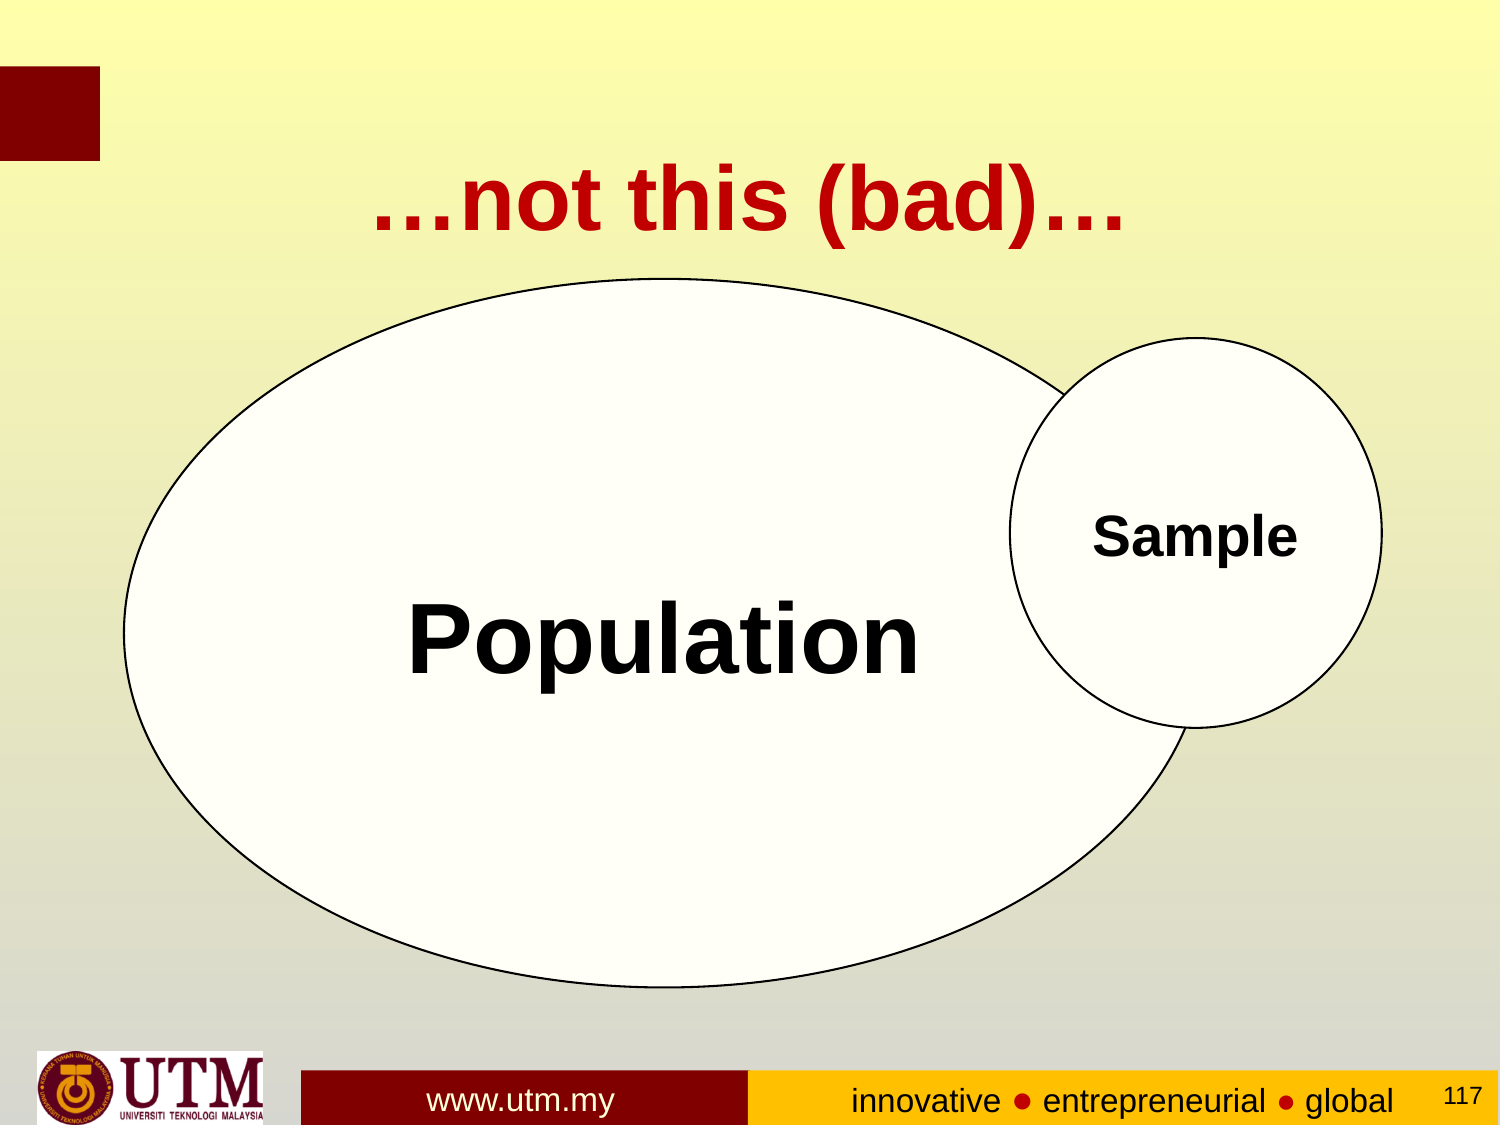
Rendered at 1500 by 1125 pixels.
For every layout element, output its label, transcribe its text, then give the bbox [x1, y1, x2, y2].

title …not this (bad)… [112, 99, 1388, 288]
picture [37, 1051, 263, 1125]
text_box Sample [1009, 338, 1382, 728]
text_box Population [123, 278, 1186, 988]
